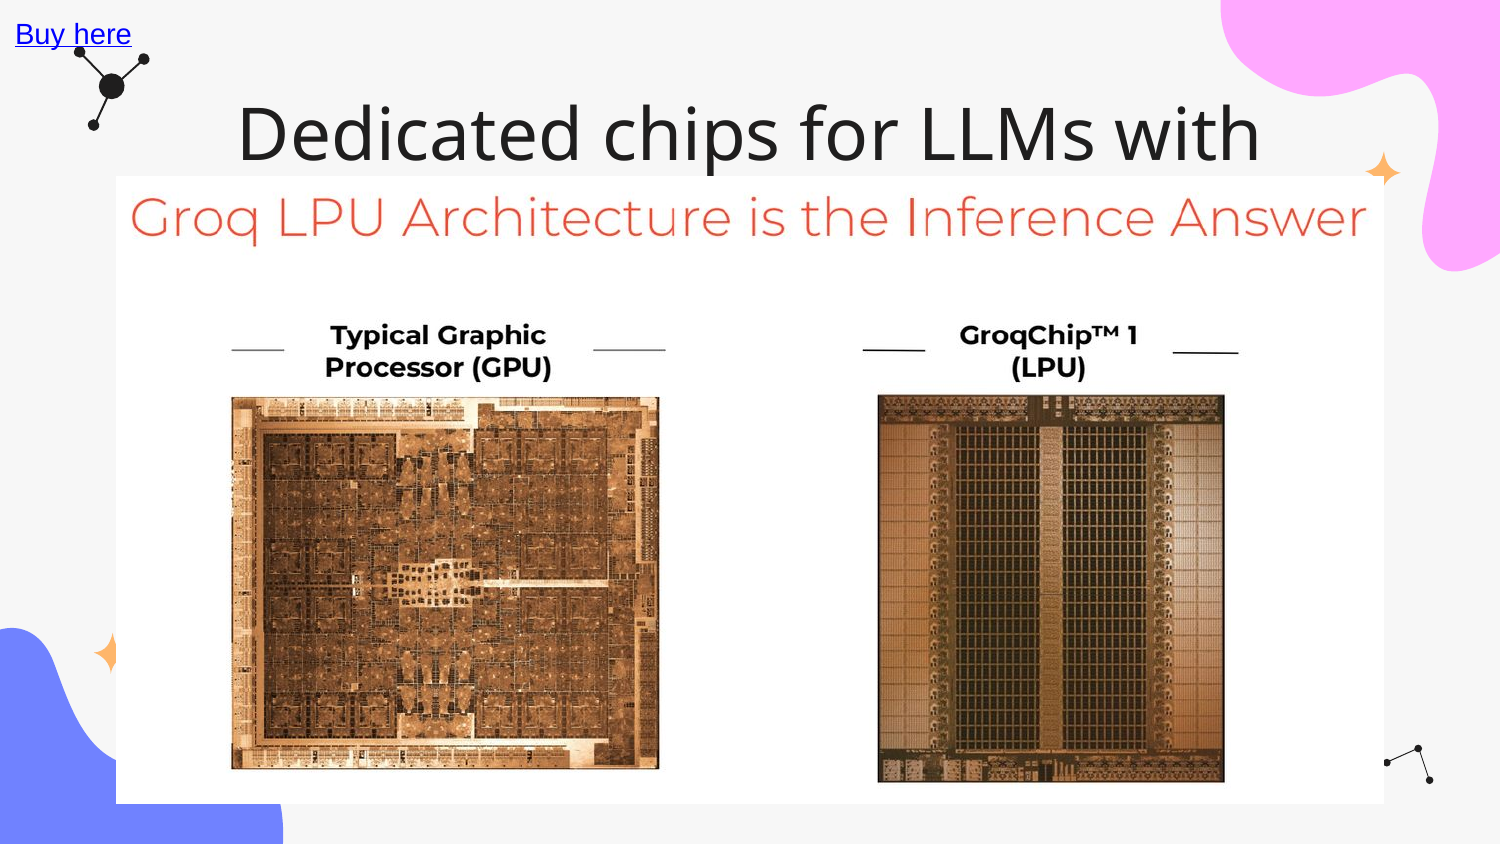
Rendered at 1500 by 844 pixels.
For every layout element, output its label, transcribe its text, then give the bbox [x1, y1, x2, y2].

picture [116, 176, 1384, 804]
text_box Buy here [0, 0, 493, 65]
title Dedicated chips for LLMs with Groq! [118, 72, 1382, 167]
